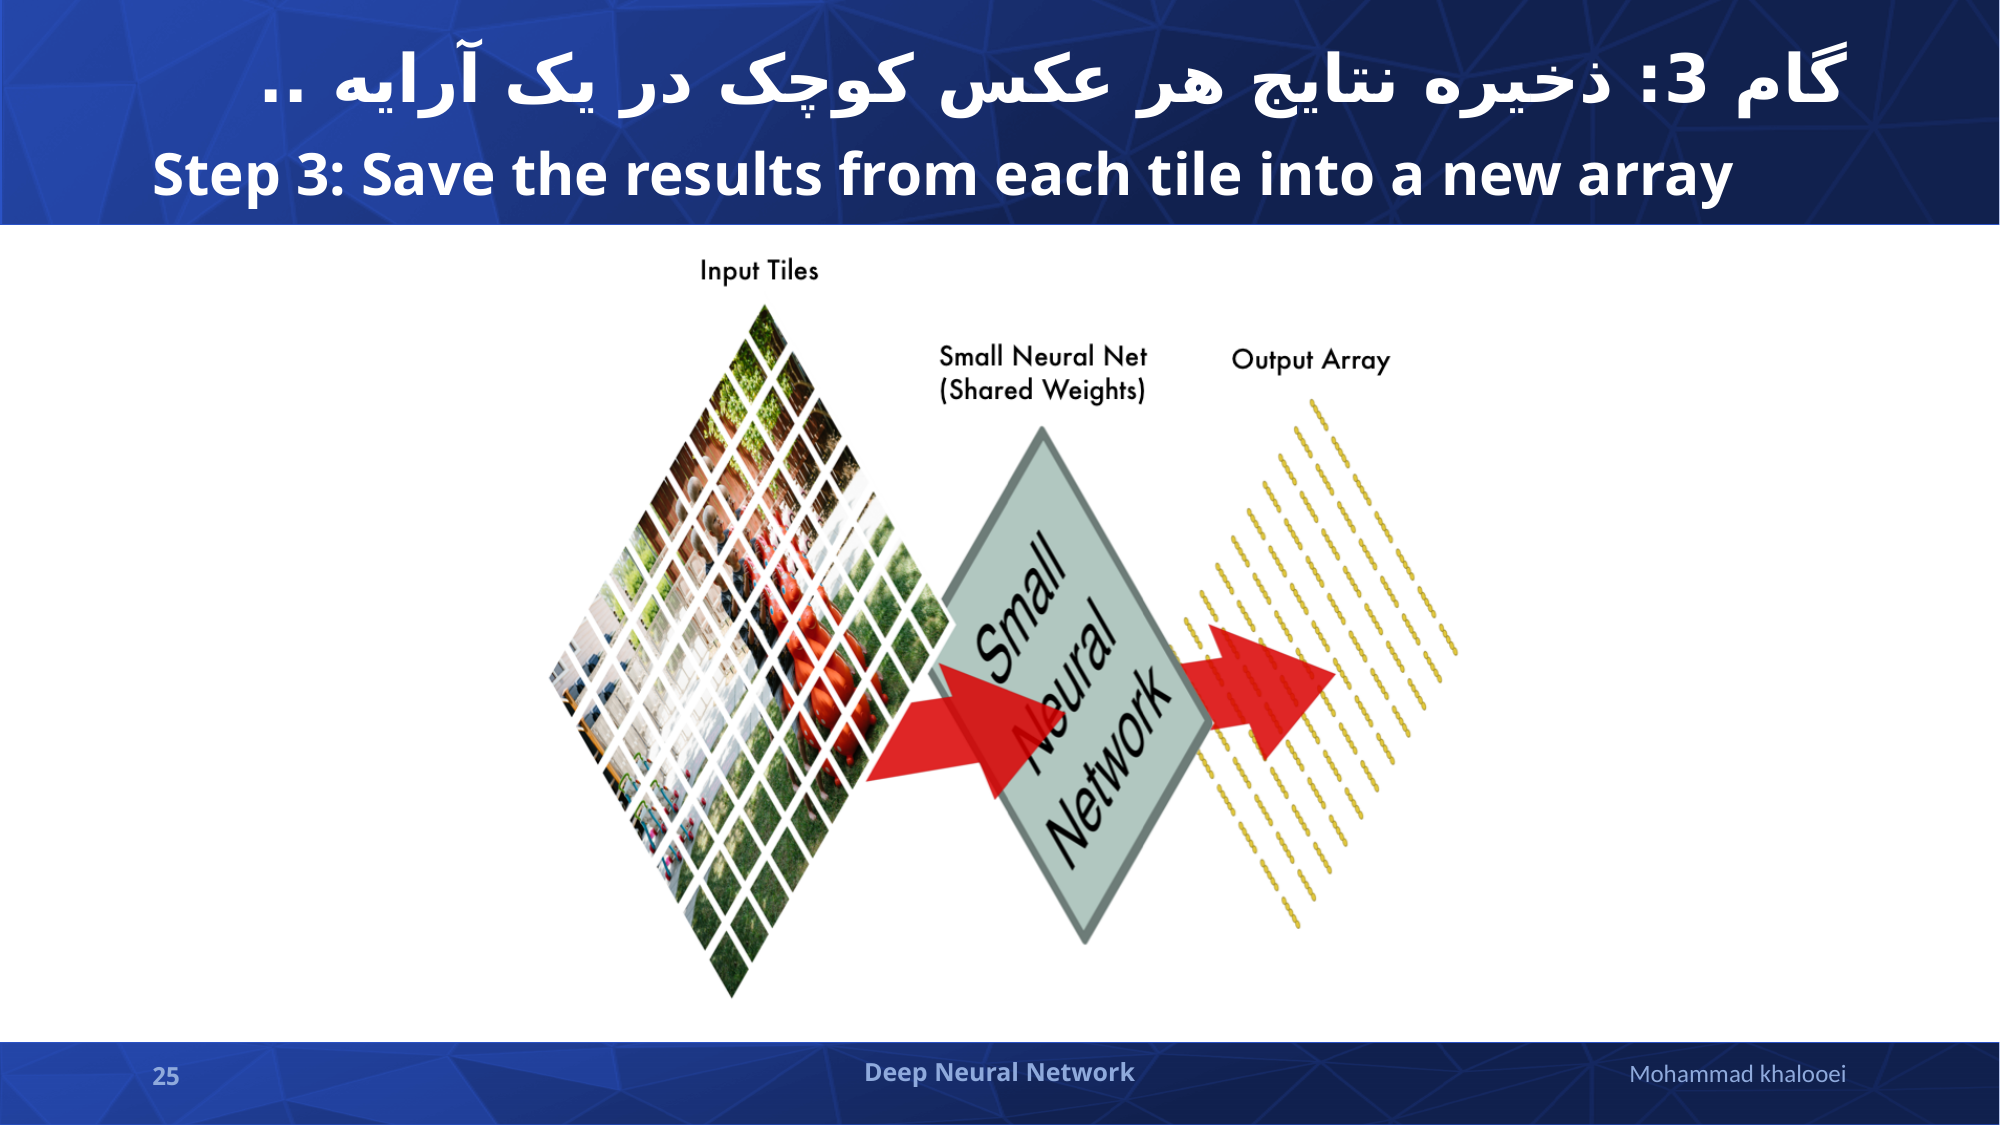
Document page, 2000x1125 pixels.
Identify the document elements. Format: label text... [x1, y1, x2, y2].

list Step 3: Save the results from each tile into a new array [137, 137, 1862, 200]
slide_number Mohammad khalooei [1412, 1042, 1862, 1103]
picture [0, 0, 2000, 225]
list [532, 249, 1468, 1014]
slide_number 25 [137, 1046, 588, 1107]
picture [0, 1042, 2000, 1125]
title گام 3: ذخیره نتایج هر عکس کوچک در یک آرایه .. [137, 37, 1862, 125]
footer Deep Neural Network [662, 1042, 1338, 1103]
